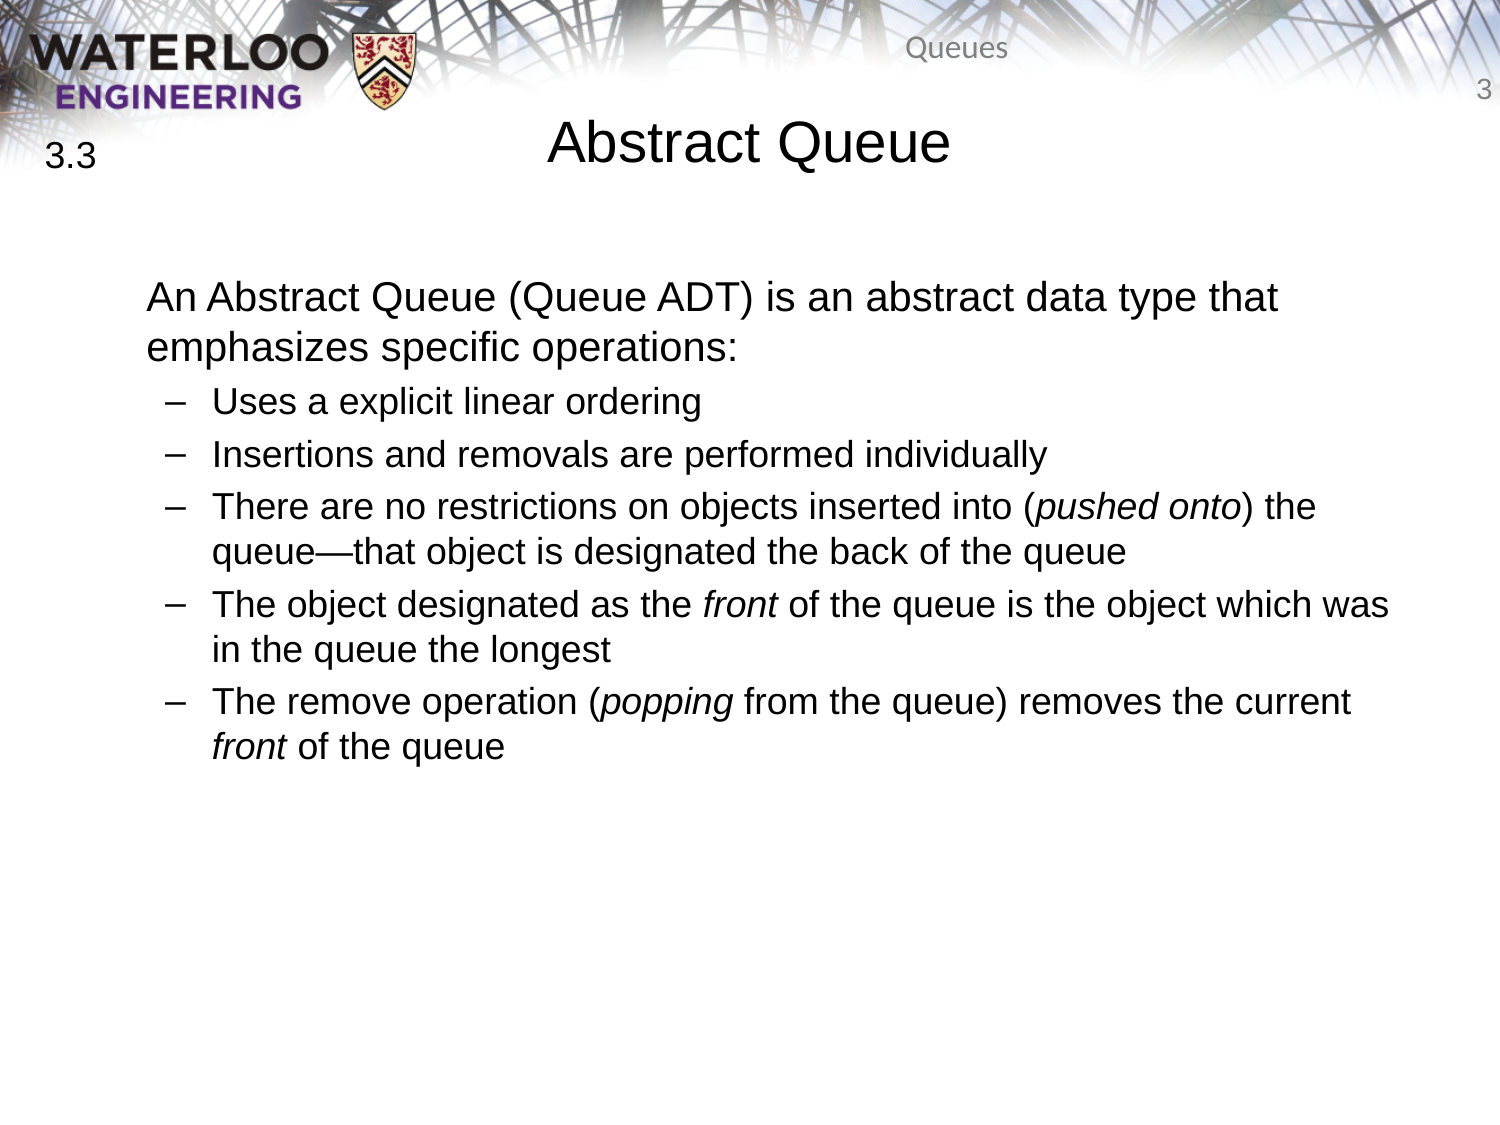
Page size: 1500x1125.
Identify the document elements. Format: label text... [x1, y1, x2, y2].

picture [0, 0, 1500, 1125]
list An Abstract Queue (Queue ADT) is an abstract data type that emphasizes specific operations: Uses a explicit linear ordering Insertions and removals are performed individually There are no restrictions on objects inserted into (pushed onto) the queue—that object is designated the back of the queue The object designated as the front of the queue is the object which was in the queue the longest The remove operation (popping from the queue) removes the current front of the queue [74, 262, 1426, 1006]
text_box 3.3 [29, 124, 112, 184]
title Abstract Queue [74, 44, 1426, 233]
